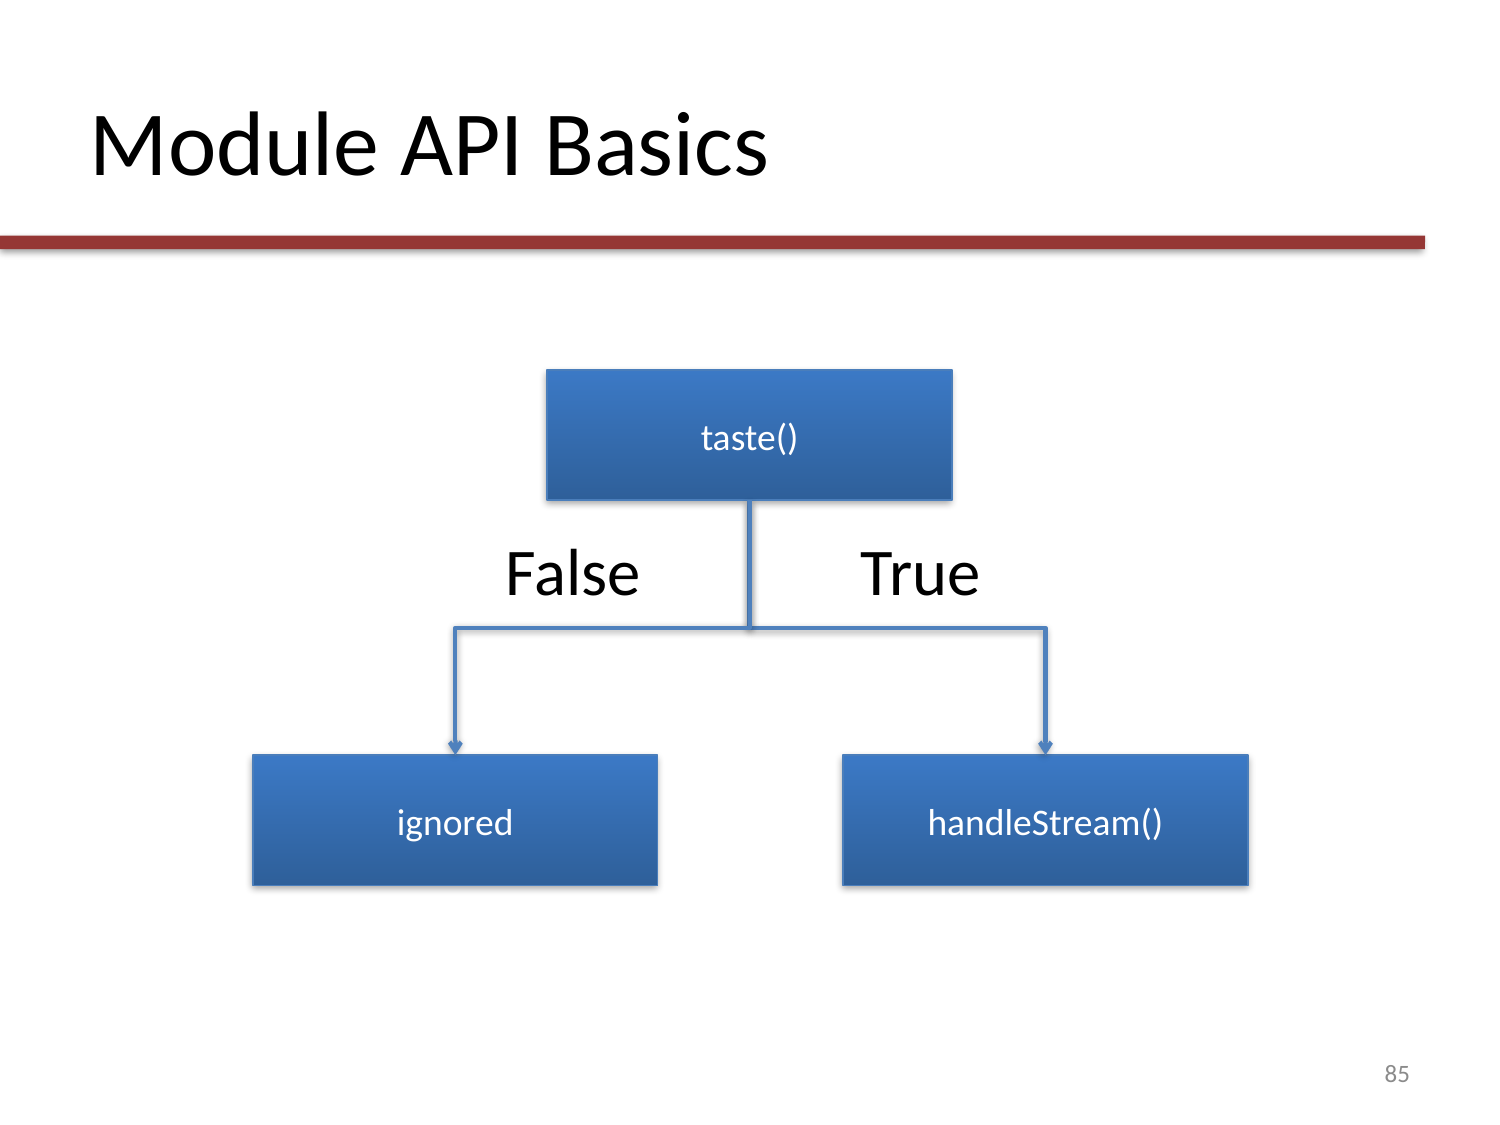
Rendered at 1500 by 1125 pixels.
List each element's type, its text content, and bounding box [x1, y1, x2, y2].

text_box Module API Basics [75, 45, 1425, 233]
text_box taste() [546, 369, 953, 501]
text_box ignored [252, 754, 658, 886]
text_box [757, 626, 1053, 756]
text_box False [490, 521, 656, 617]
text_box [448, 500, 752, 756]
text_box True [845, 521, 996, 617]
text_box <number> [1074, 1042, 1425, 1103]
text_box handleStream() [842, 754, 1249, 886]
